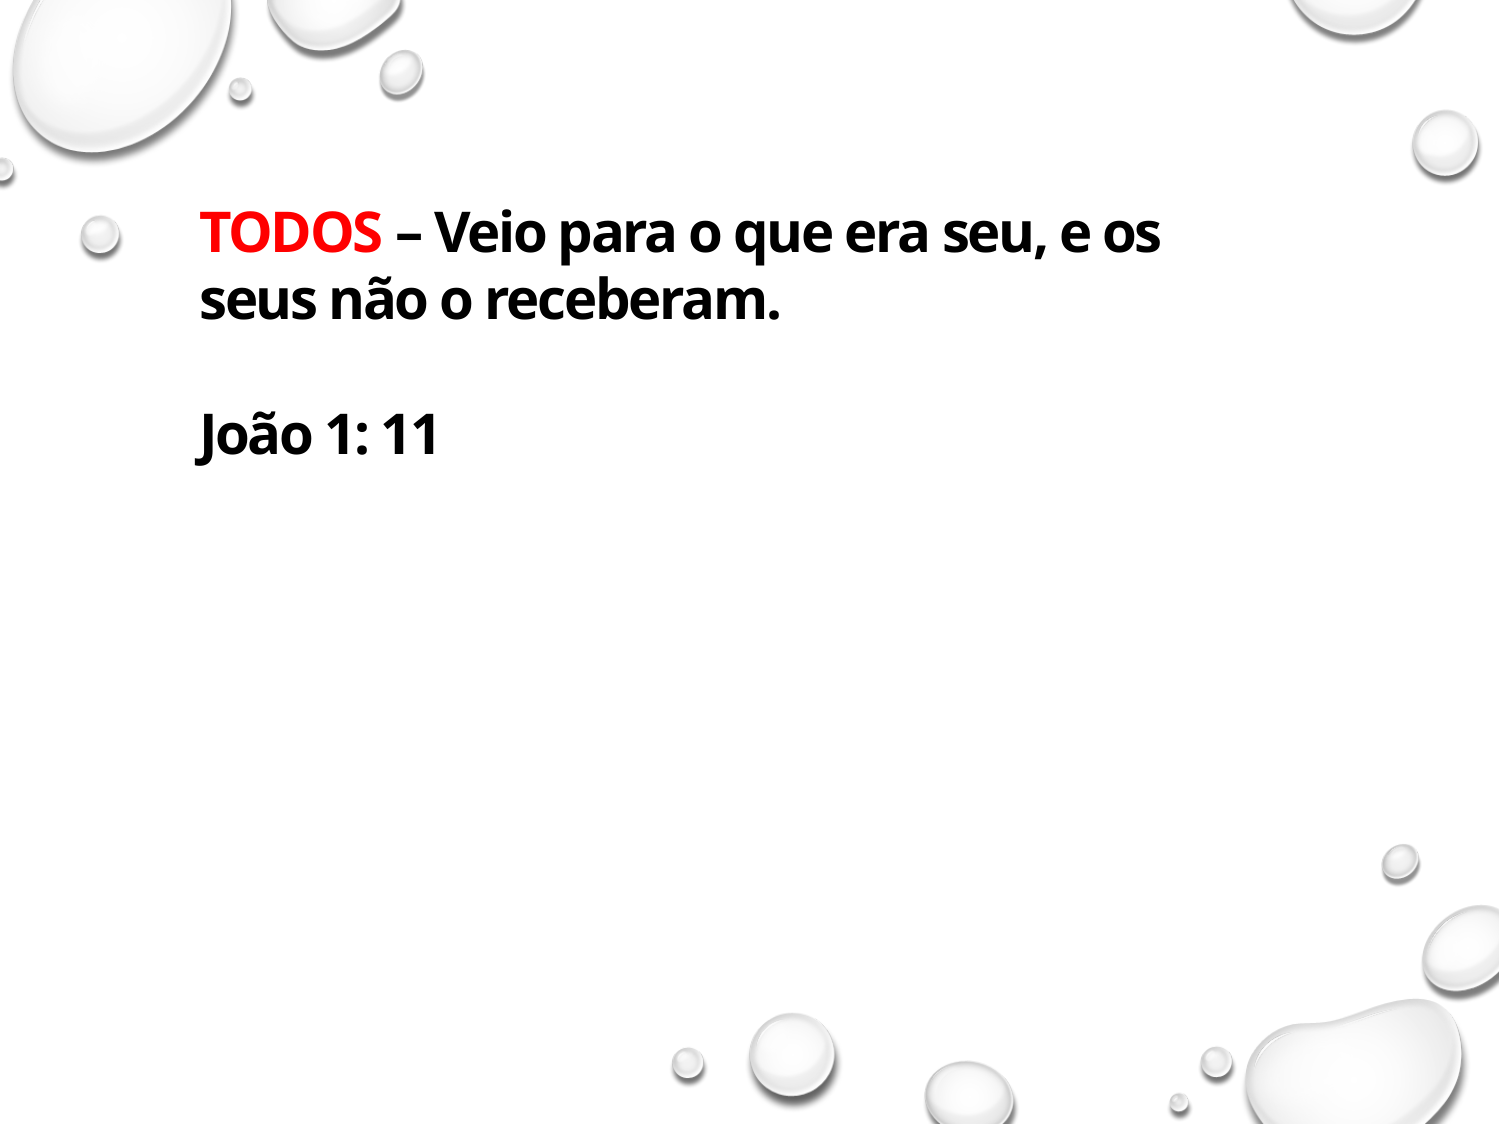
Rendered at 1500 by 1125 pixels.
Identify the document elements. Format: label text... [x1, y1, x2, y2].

picture [0, 0, 1499, 1124]
text_box TODOS – Veio para o que era seu, e os seus não o receberam. João 1: 11 [188, 122, 1292, 704]
